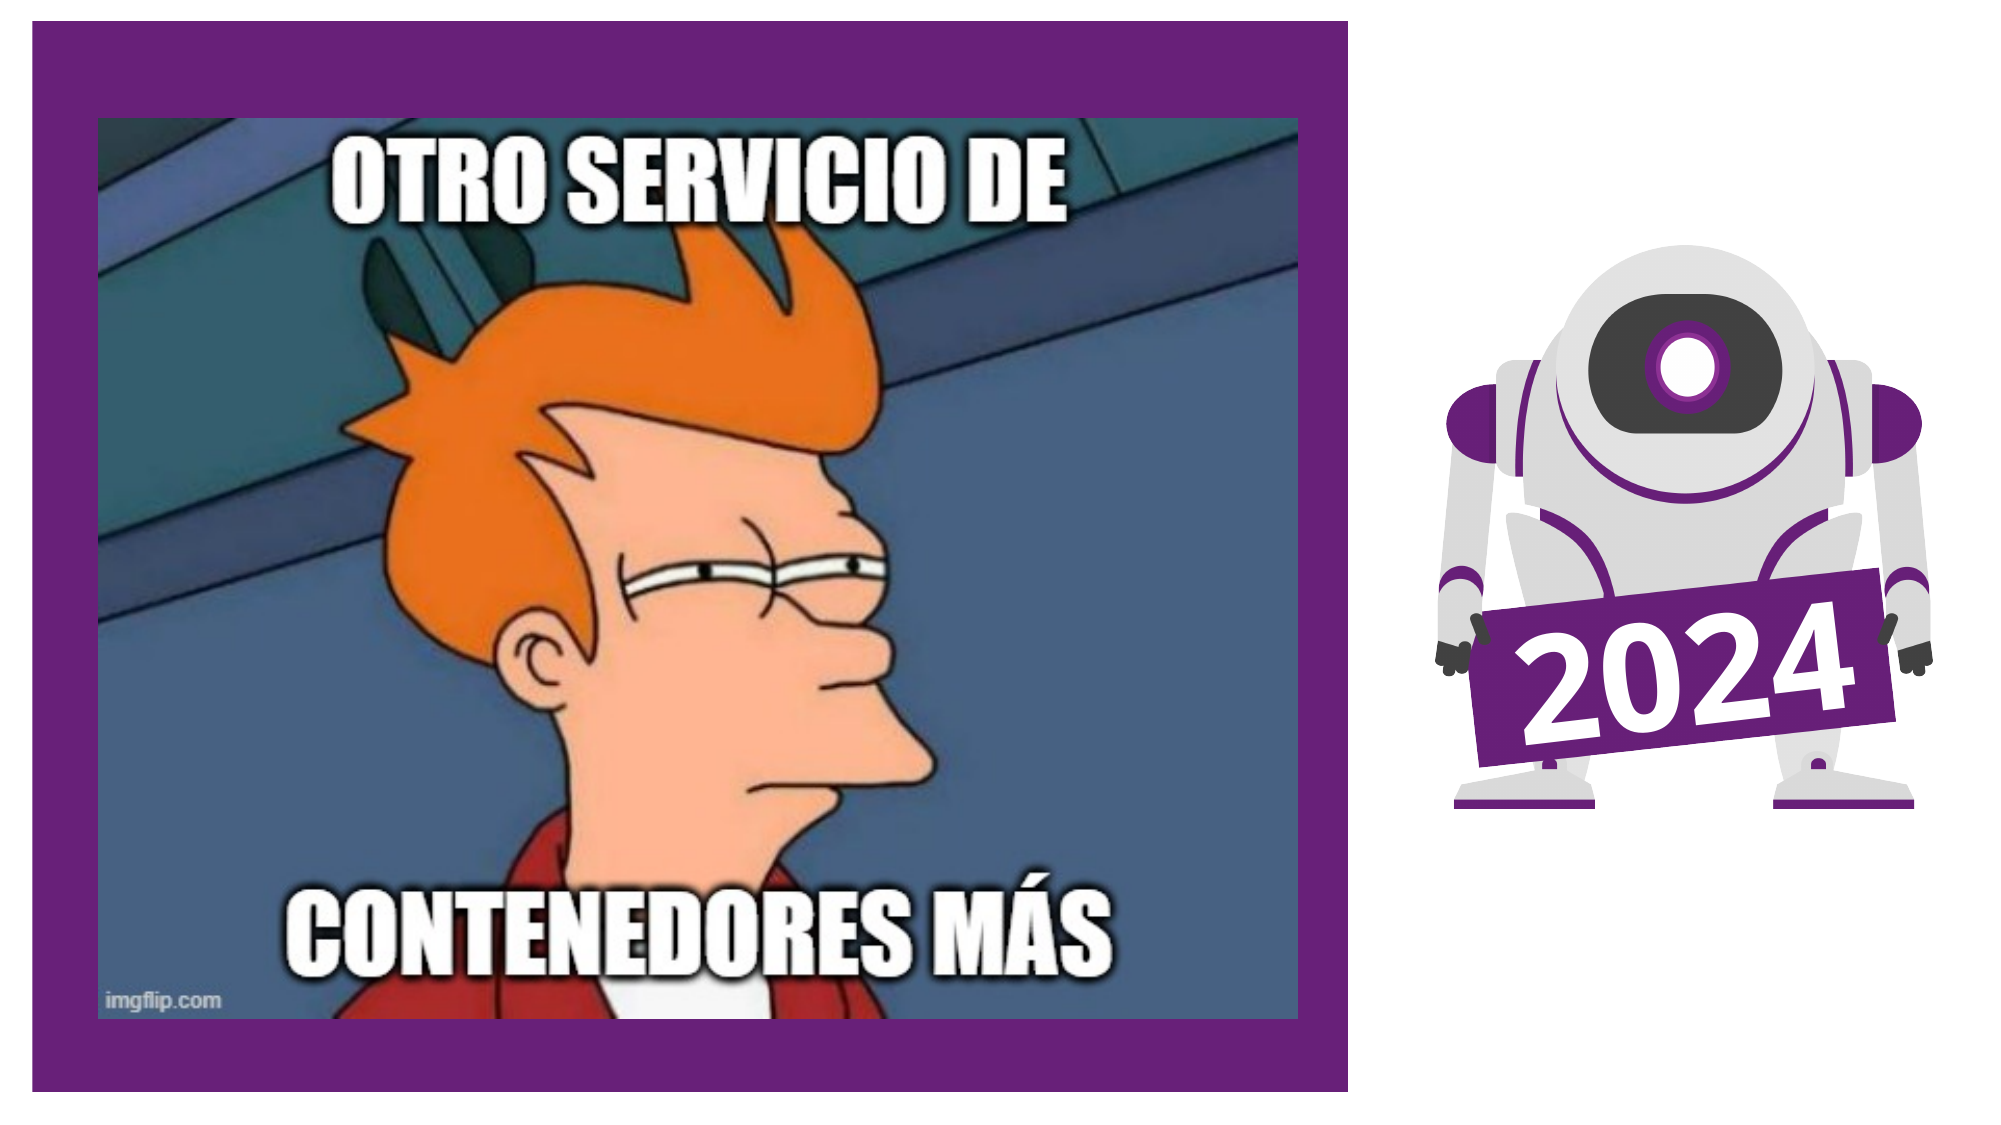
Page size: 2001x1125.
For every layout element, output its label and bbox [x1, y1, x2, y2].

picture [1435, 245, 1933, 809]
picture [98, 118, 1298, 1019]
